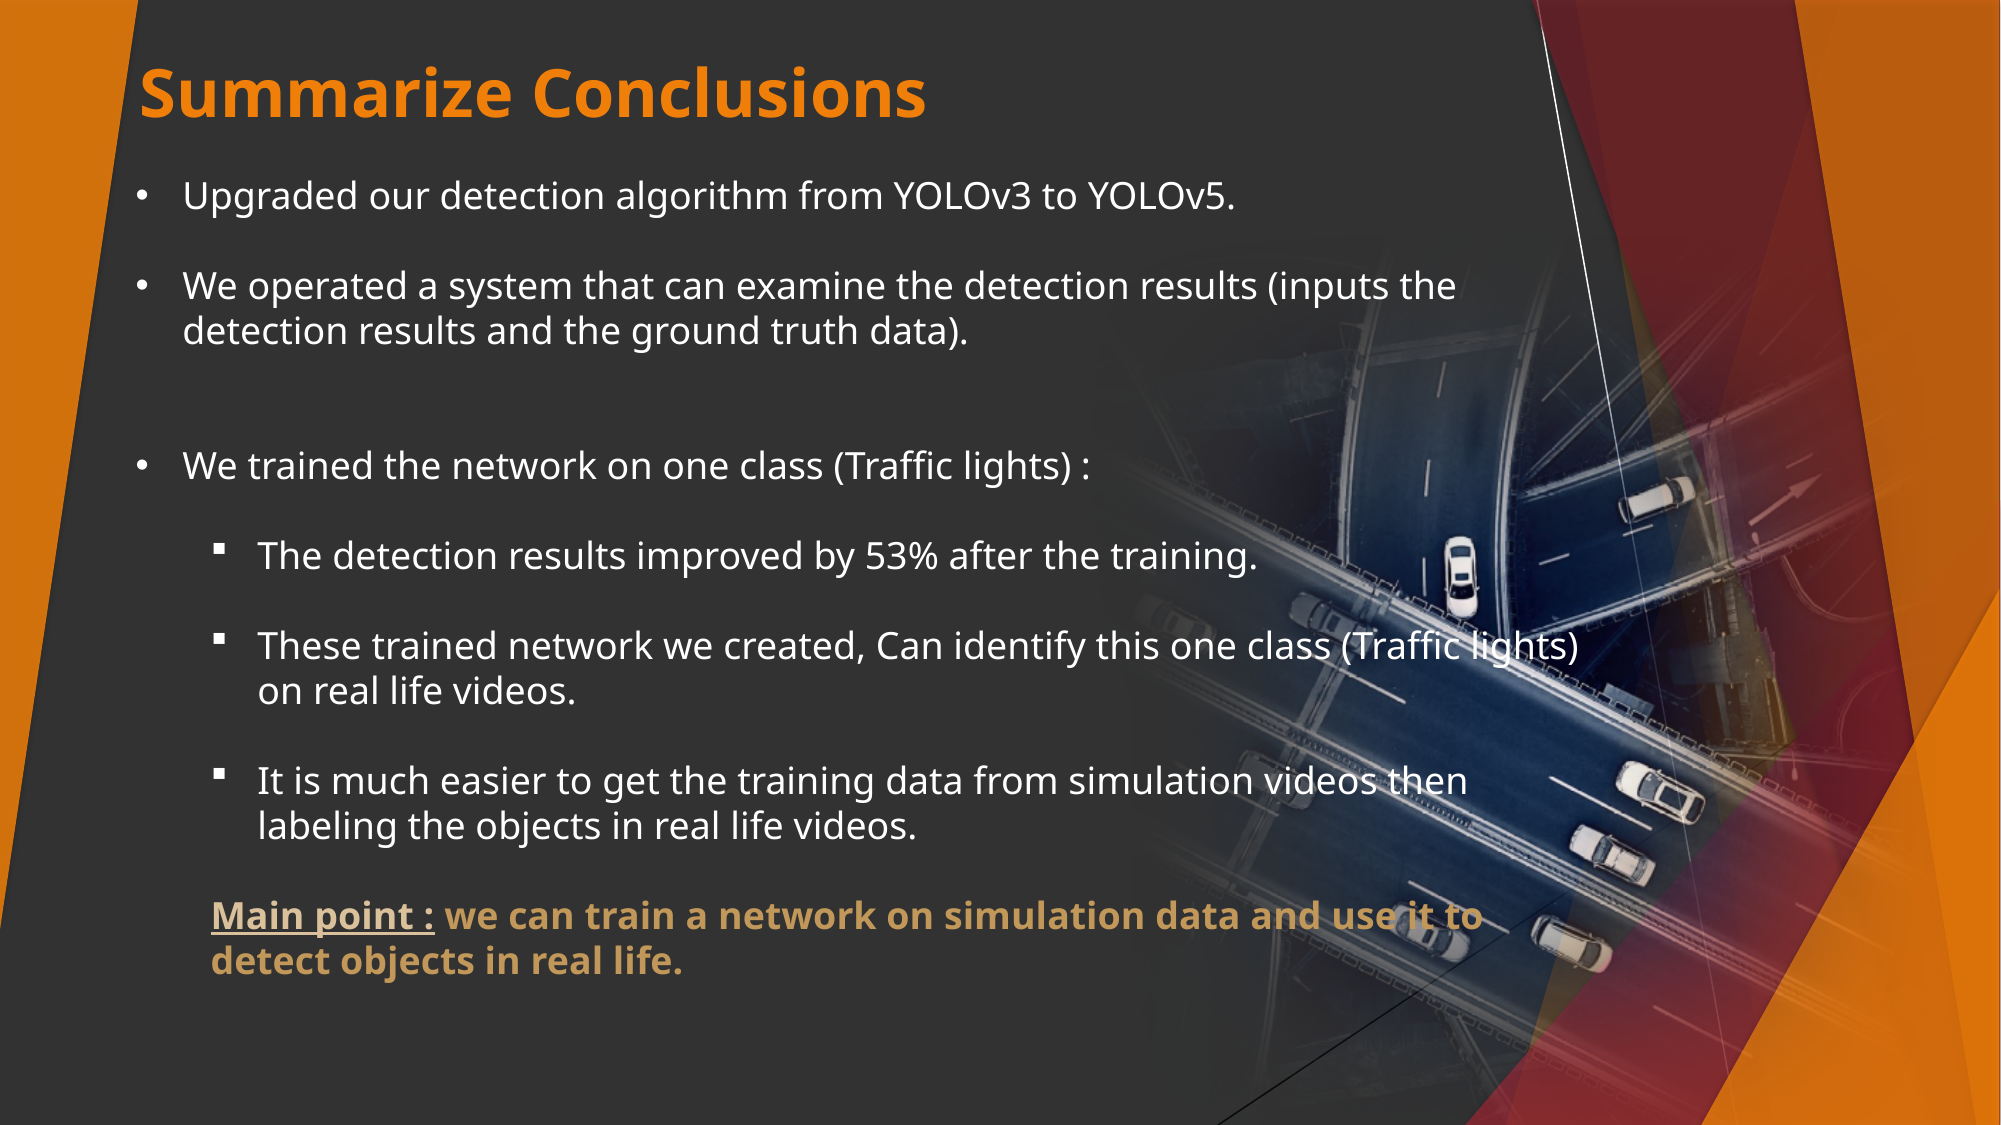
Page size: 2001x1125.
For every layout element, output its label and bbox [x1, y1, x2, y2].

picture [879, 223, 1947, 1125]
text_box [0, 0, 2000, 1125]
